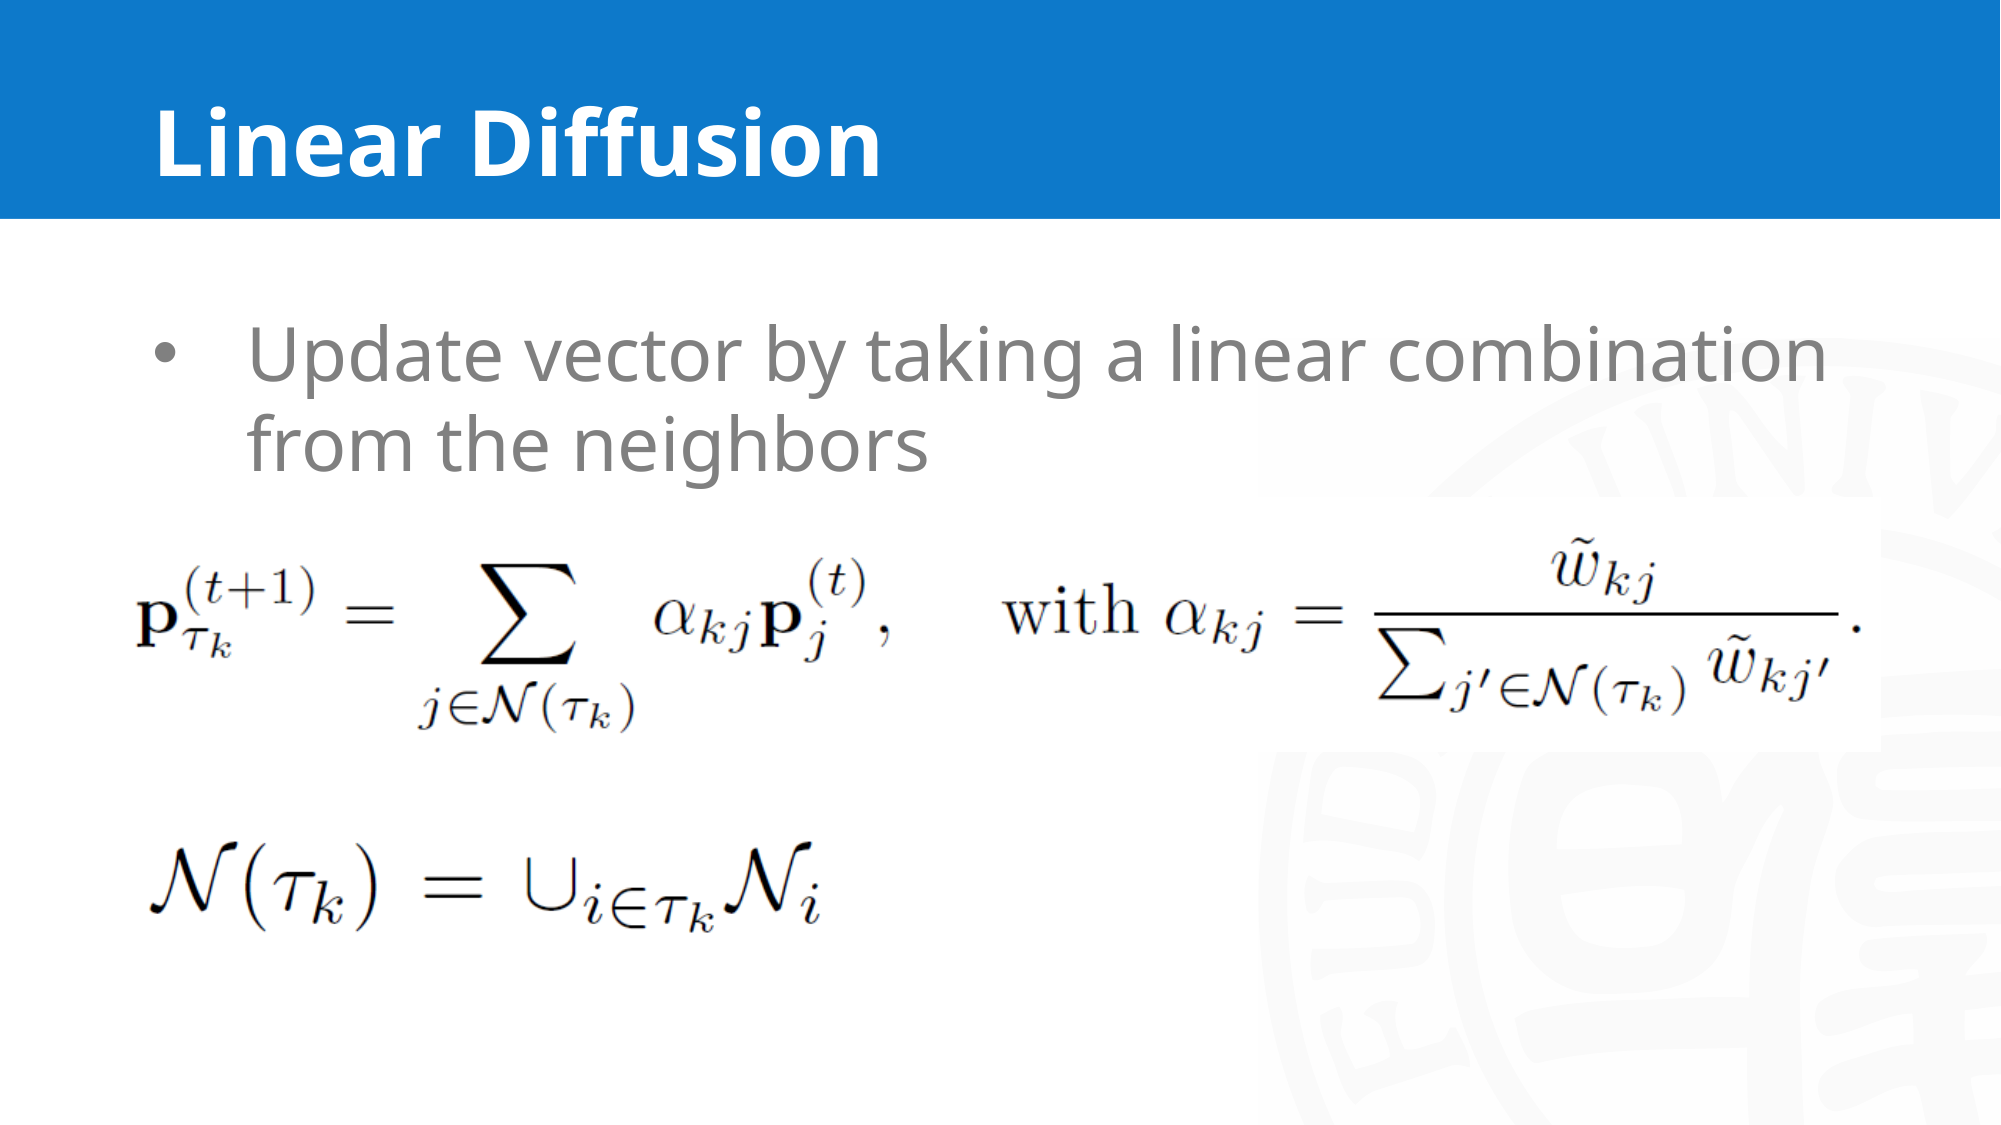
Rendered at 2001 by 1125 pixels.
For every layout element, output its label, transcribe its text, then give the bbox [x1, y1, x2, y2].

picture [119, 497, 1881, 752]
picture [137, 826, 841, 950]
title Linear Diffusion [137, 30, 1863, 249]
list Update vector by taking a linear combination from the neighbors [137, 752, 1863, 1014]
list Update vector by taking a linear combination from the neighbors [137, 299, 1863, 497]
